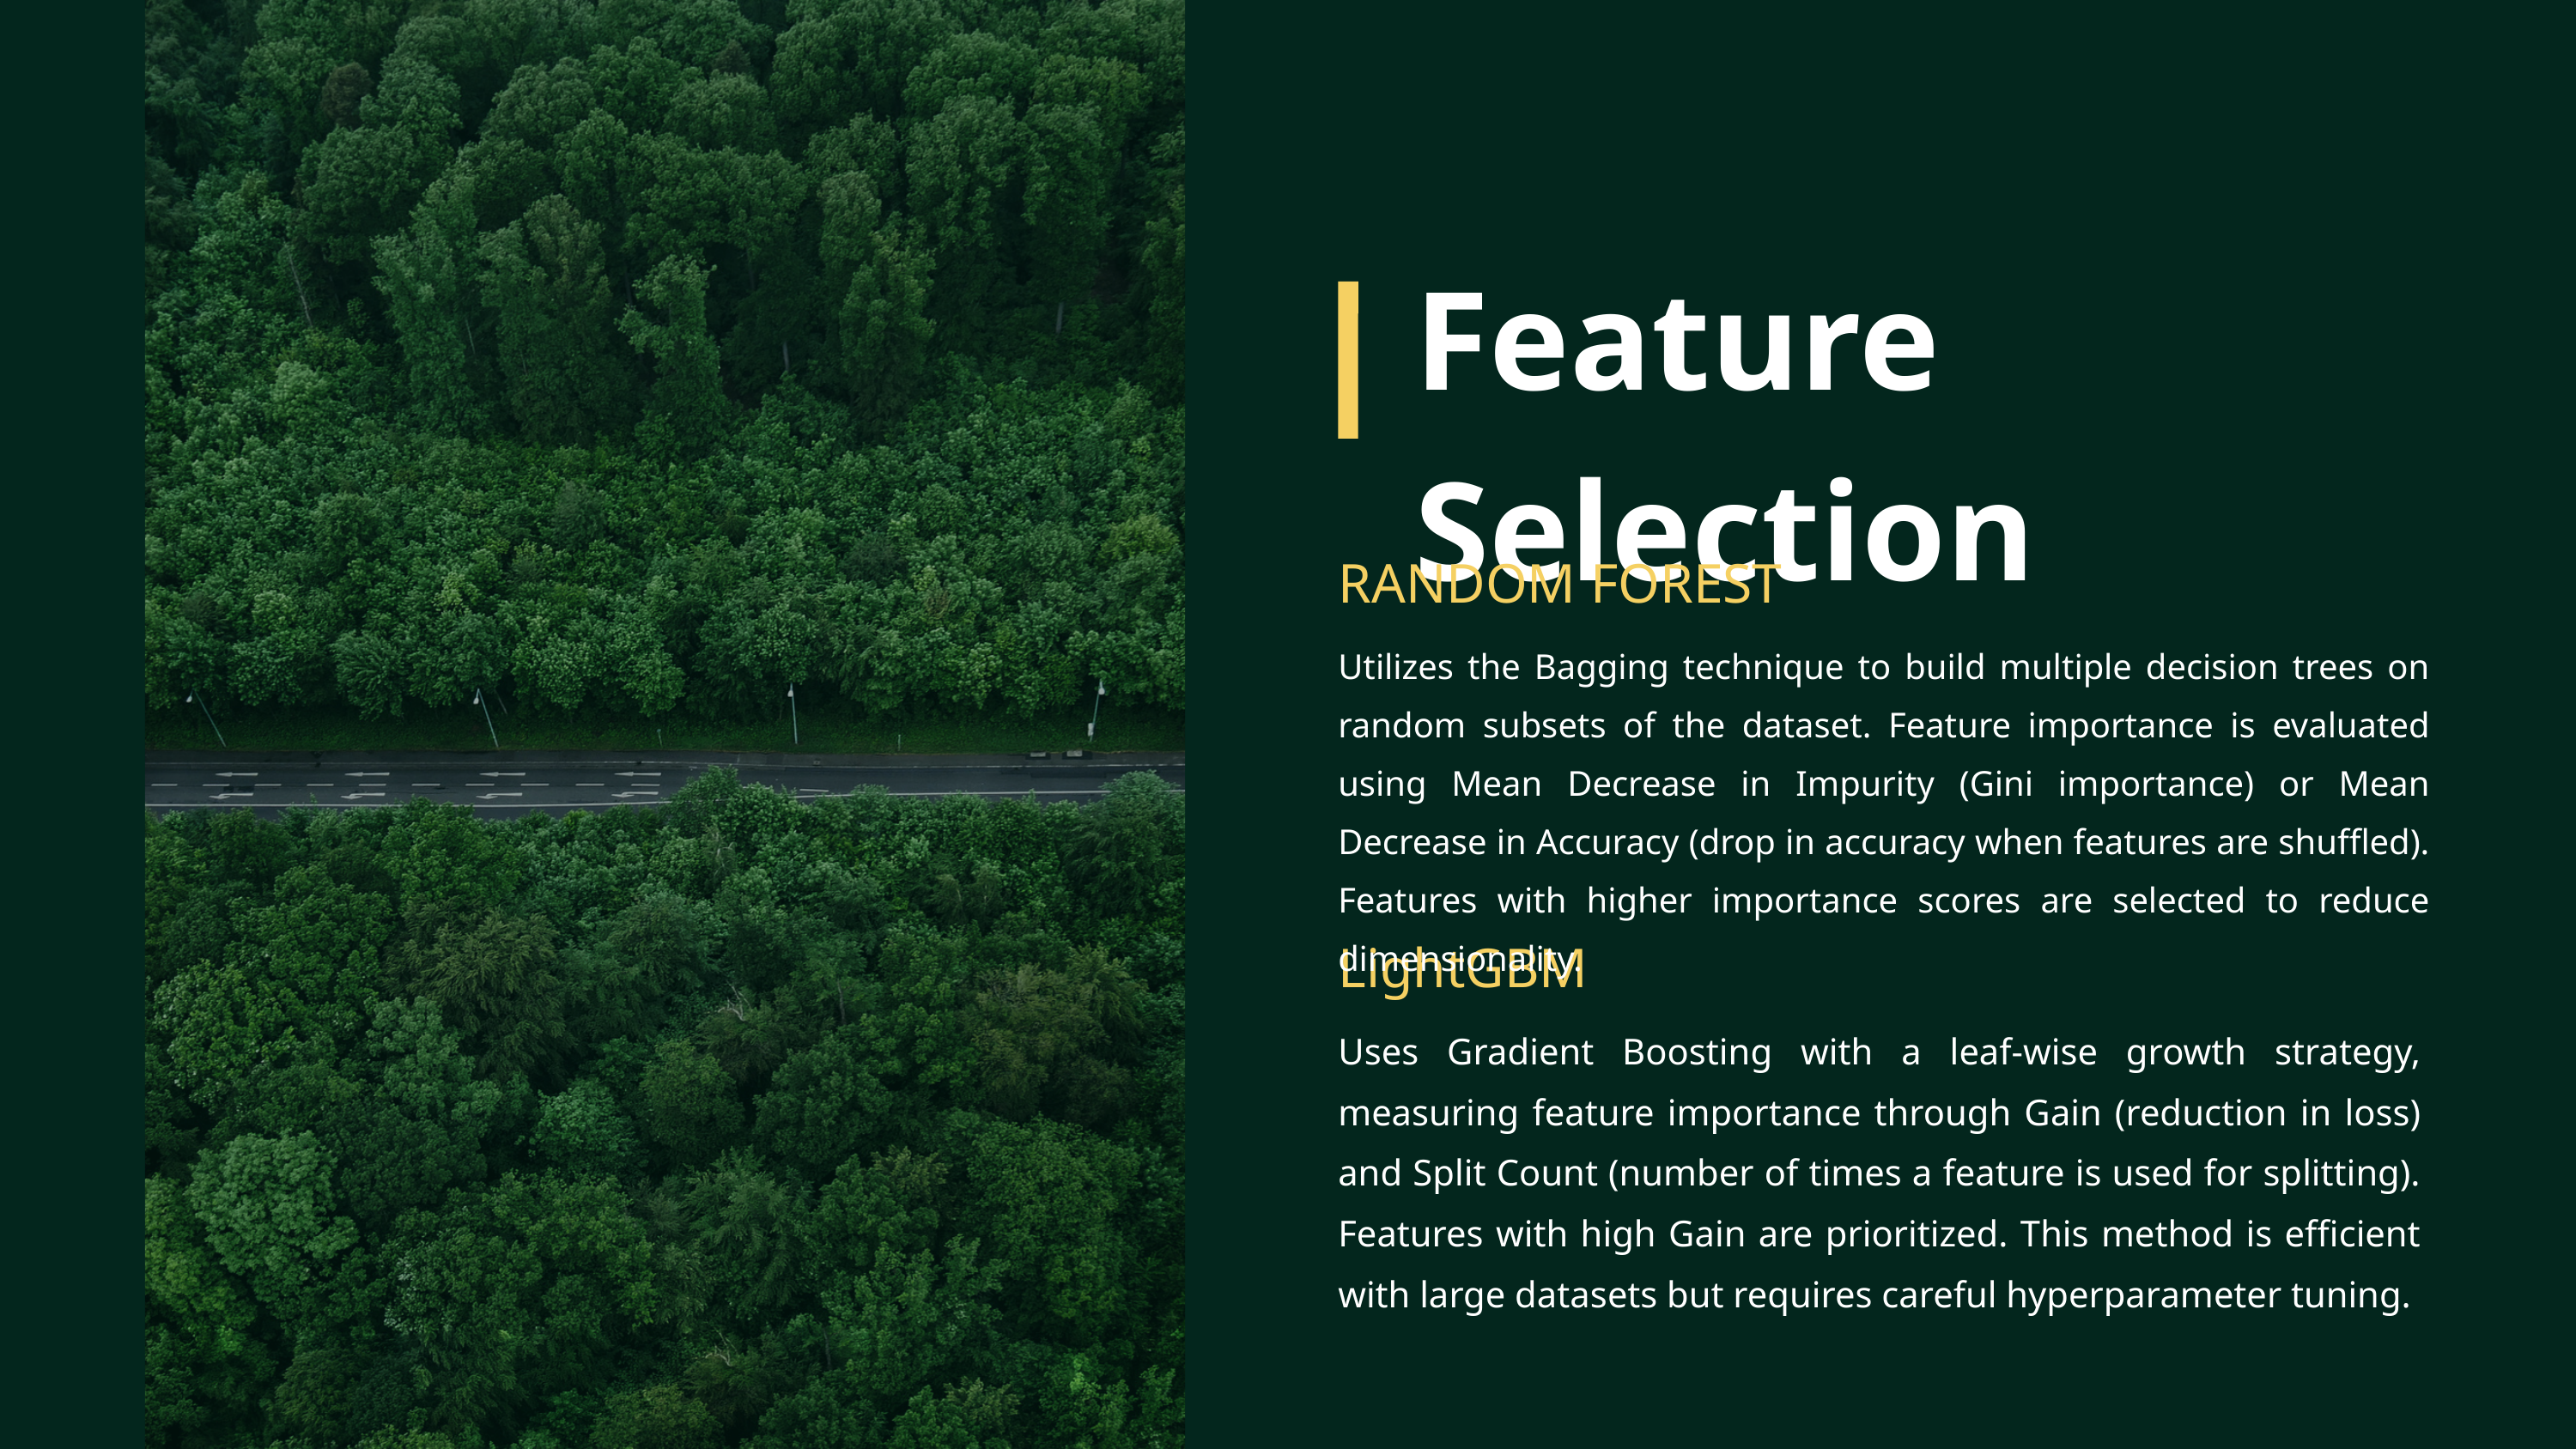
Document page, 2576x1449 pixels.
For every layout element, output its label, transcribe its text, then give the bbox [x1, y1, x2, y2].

text_box [144, 0, 1186, 1449]
text_box LightGBM [1338, 979, 1635, 998]
text_box RANDOM FOREST [1338, 549, 1900, 614]
text_box Feature Selection [1414, 227, 2522, 608]
text_box Uses Gradient Boosting with a leaf-wise growth strategy, measuring feature importance through Gain (reduction in loss) and Split Count (number of times a feature is used for splitting). Features with high Gain are prioritized. This method is efficient with large datasets but requires careful hyperparameter tuning. [1338, 1010, 2421, 1315]
text_box Utilizes the Bagging technique to build multiple decision trees on random subsets of the dataset. Feature importance is evaluated using Mean Decrease in Impurity (Gini importance) or Mean Decrease in Accuracy (drop in accuracy when features are shuffled). Features with higher importance scores are selected to reduce dimensionality. [1338, 627, 2432, 979]
